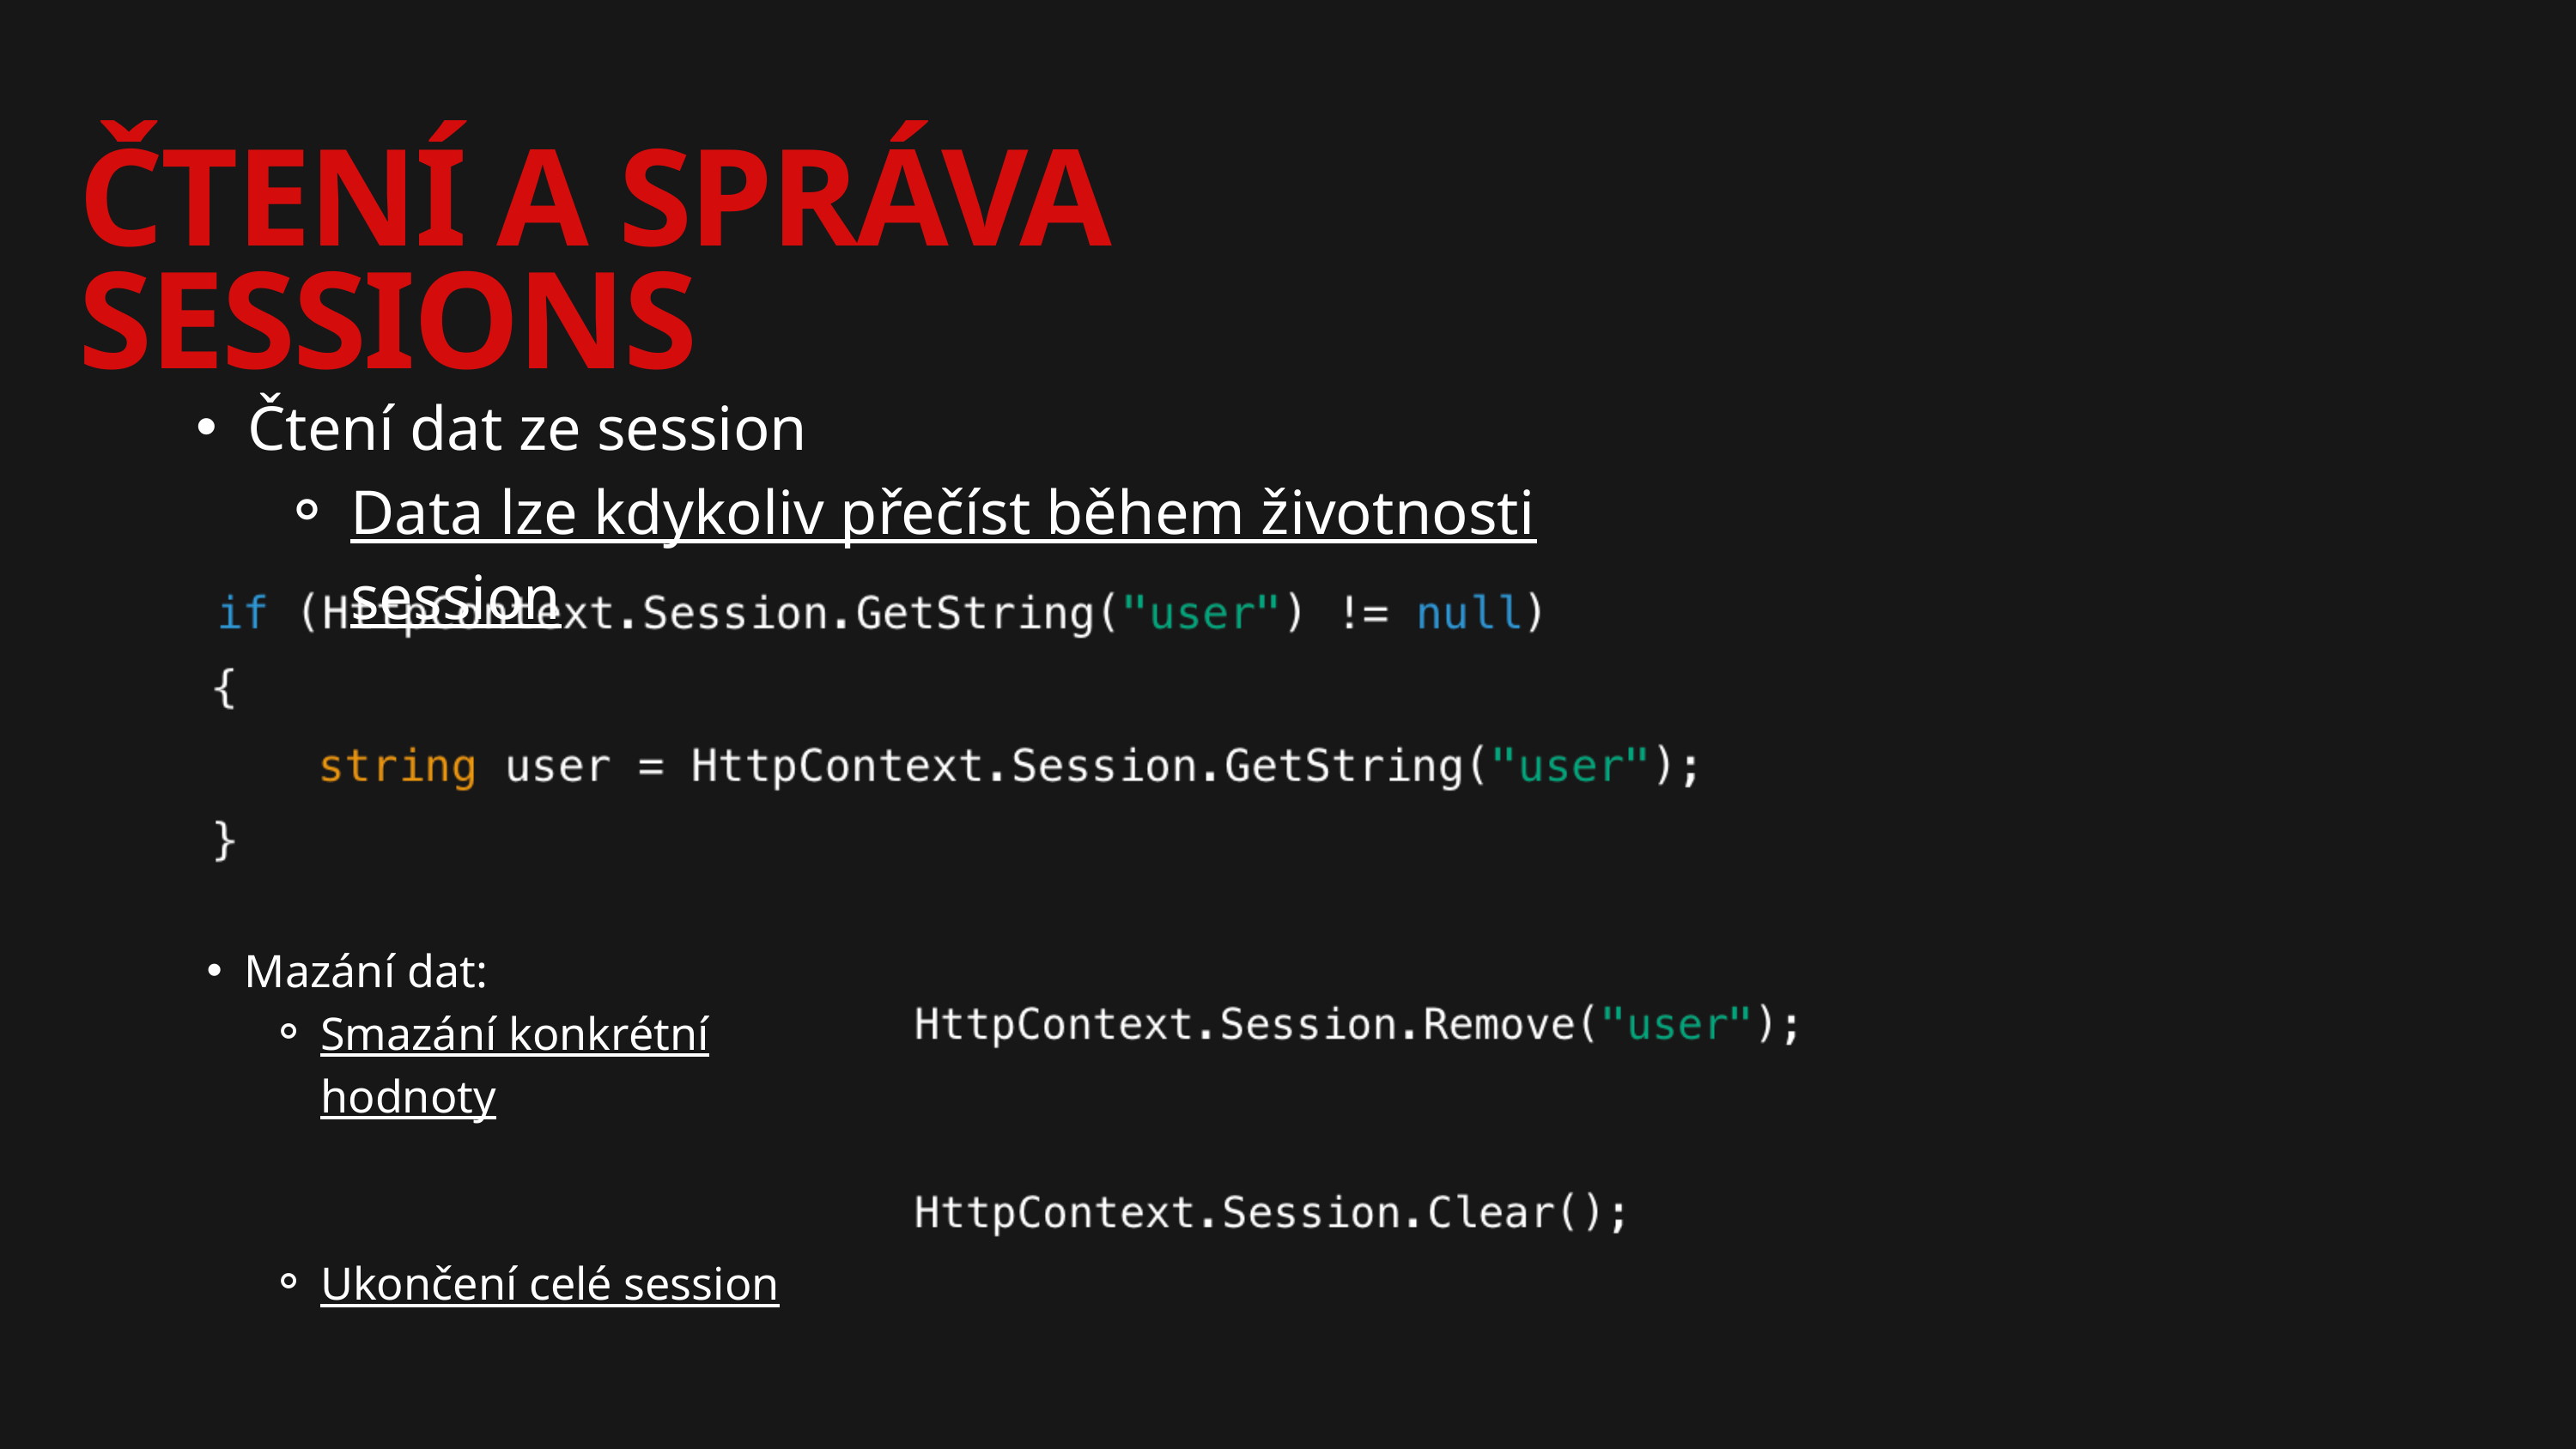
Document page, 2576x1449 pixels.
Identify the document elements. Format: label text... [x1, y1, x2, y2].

text_box ČTENÍ A SPRÁVA SESSIONS [78, 149, 1759, 396]
text_box Čtení dat ze session Data lze kdykoliv přečíst během životnosti session [144, 377, 1594, 632]
text_box [204, 568, 1719, 880]
text_box [878, 1173, 1642, 1255]
text_box Mazání dat: Smazání konkrétní hodnoty Ukončení celé session [168, 933, 823, 1310]
text_box [894, 981, 1820, 1064]
